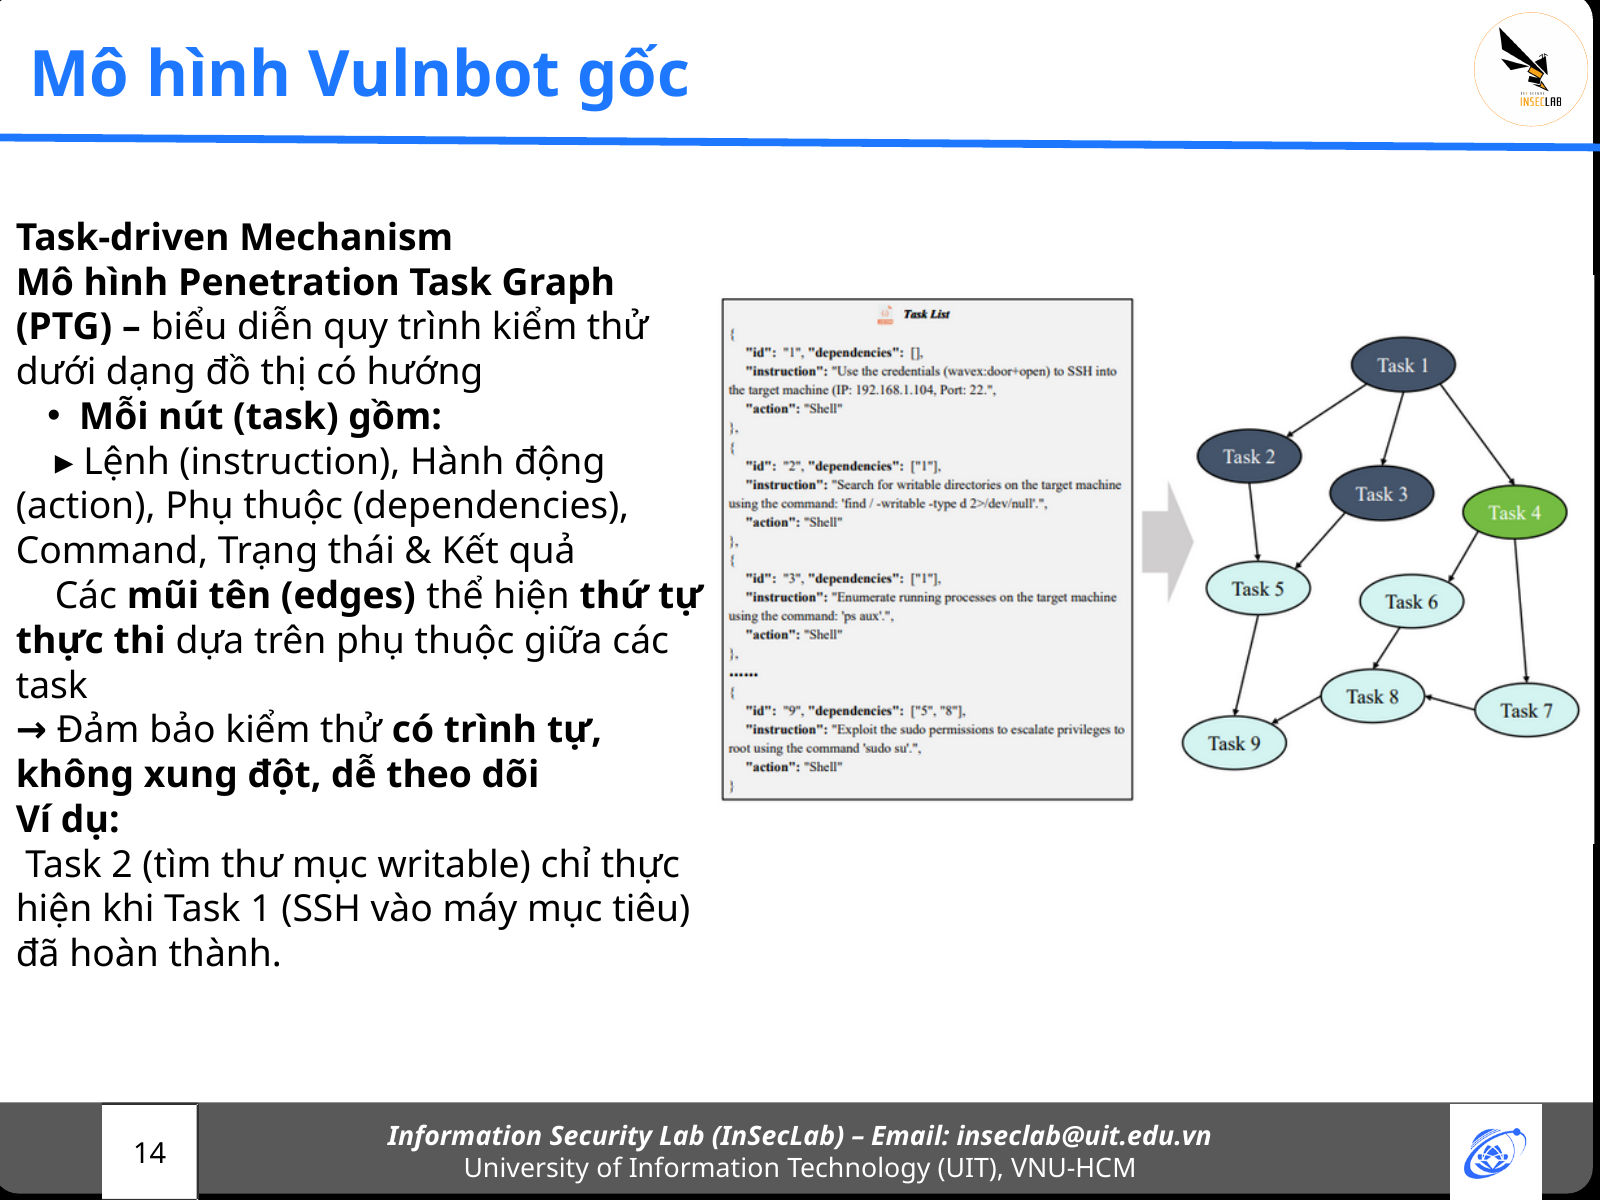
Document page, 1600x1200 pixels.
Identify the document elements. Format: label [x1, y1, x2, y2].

text_box [29, 25, 1468, 123]
text_box [0, 0, 1594, 1101]
text_box [101, 1104, 198, 1200]
text_box [1458, 1110, 1533, 1194]
text_box [201, 1102, 1450, 1200]
text_box [1466, 5, 1595, 134]
text_box [1541, 1102, 1600, 1200]
text_box [1449, 1103, 1542, 1200]
text_box [0, 1102, 98, 1200]
